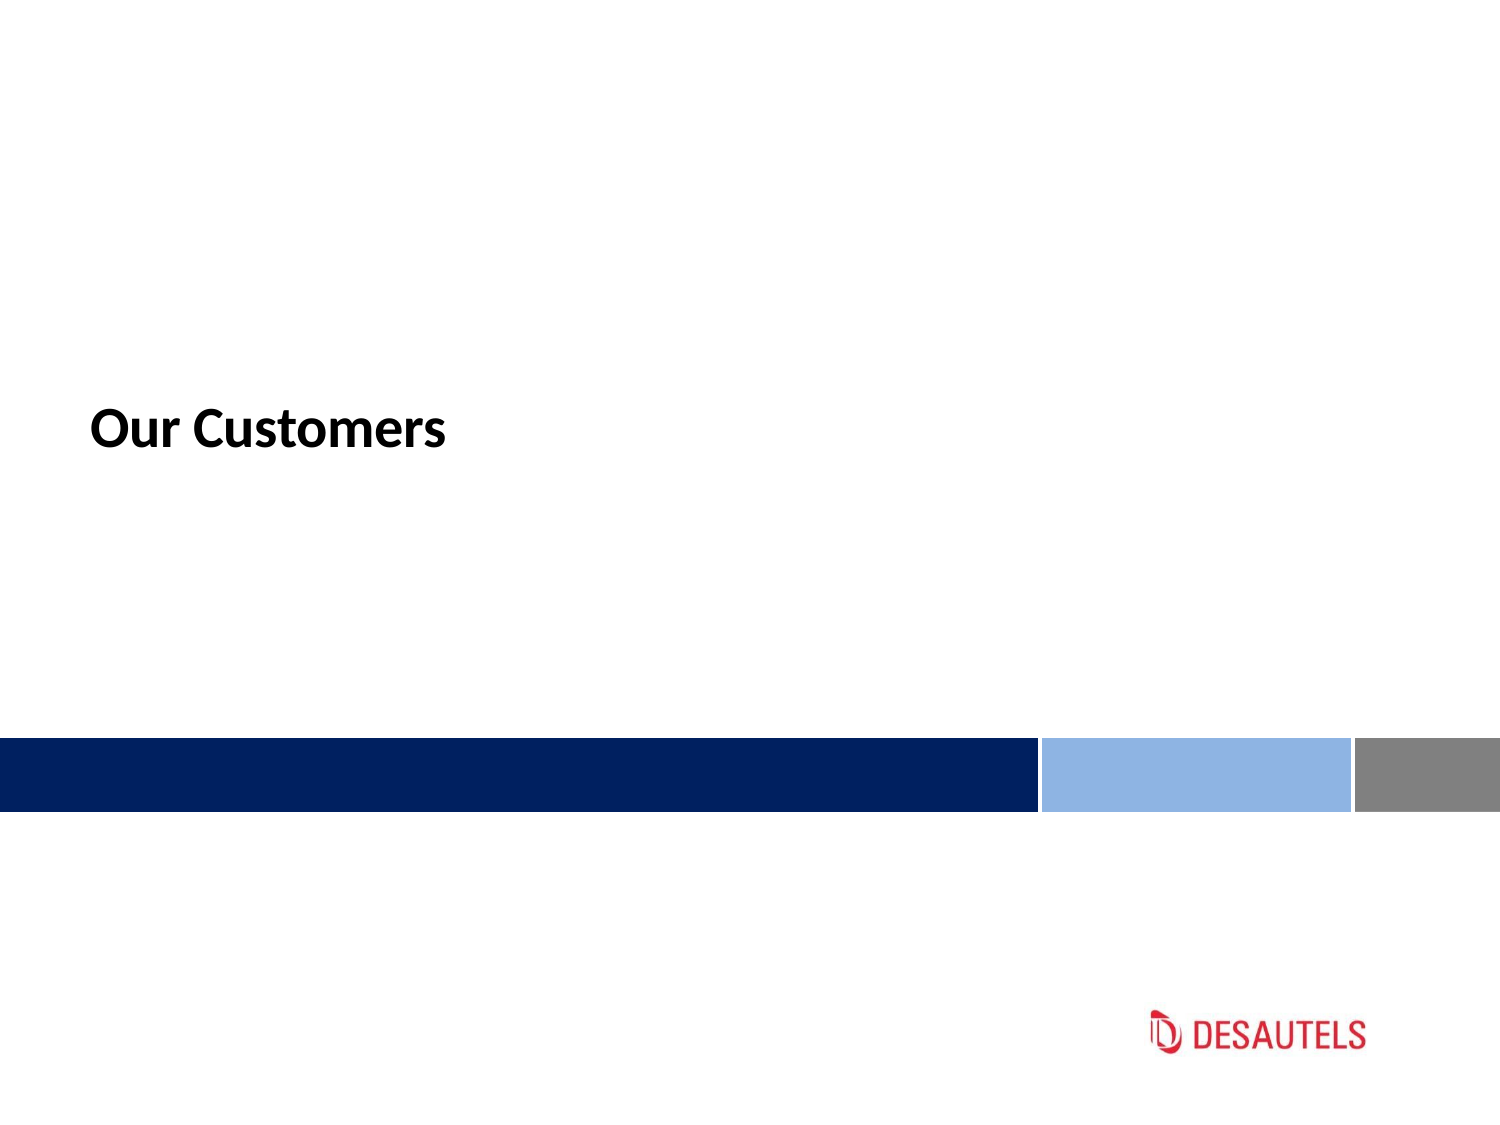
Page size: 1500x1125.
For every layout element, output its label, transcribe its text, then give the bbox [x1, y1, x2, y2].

picture [1144, 1002, 1367, 1057]
text_box Our Customers [87, 387, 1263, 460]
